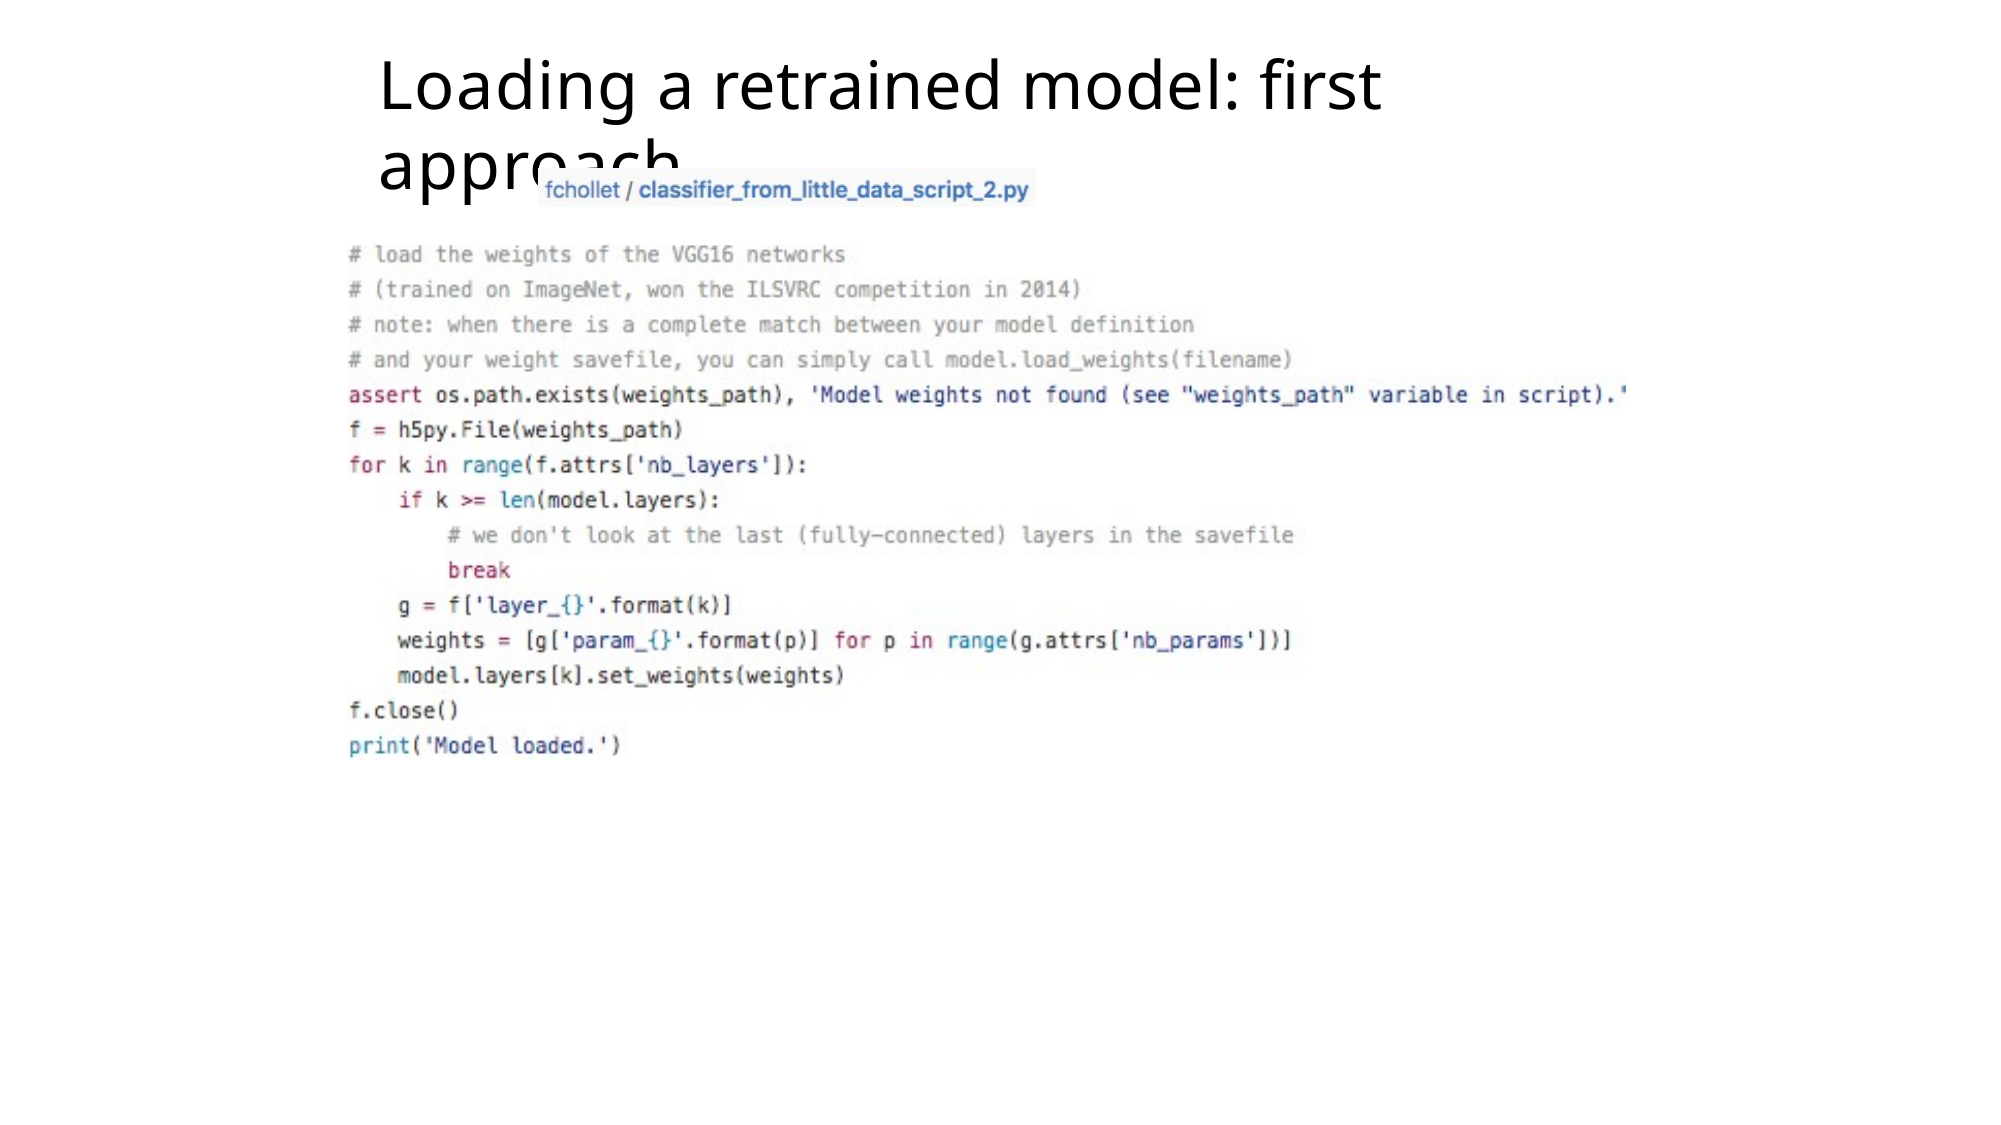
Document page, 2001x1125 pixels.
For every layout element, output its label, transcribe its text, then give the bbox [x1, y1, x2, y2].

picture [538, 168, 1036, 207]
picture [346, 243, 1627, 761]
title Loading a retrained model: first approach [377, 41, 1622, 232]
